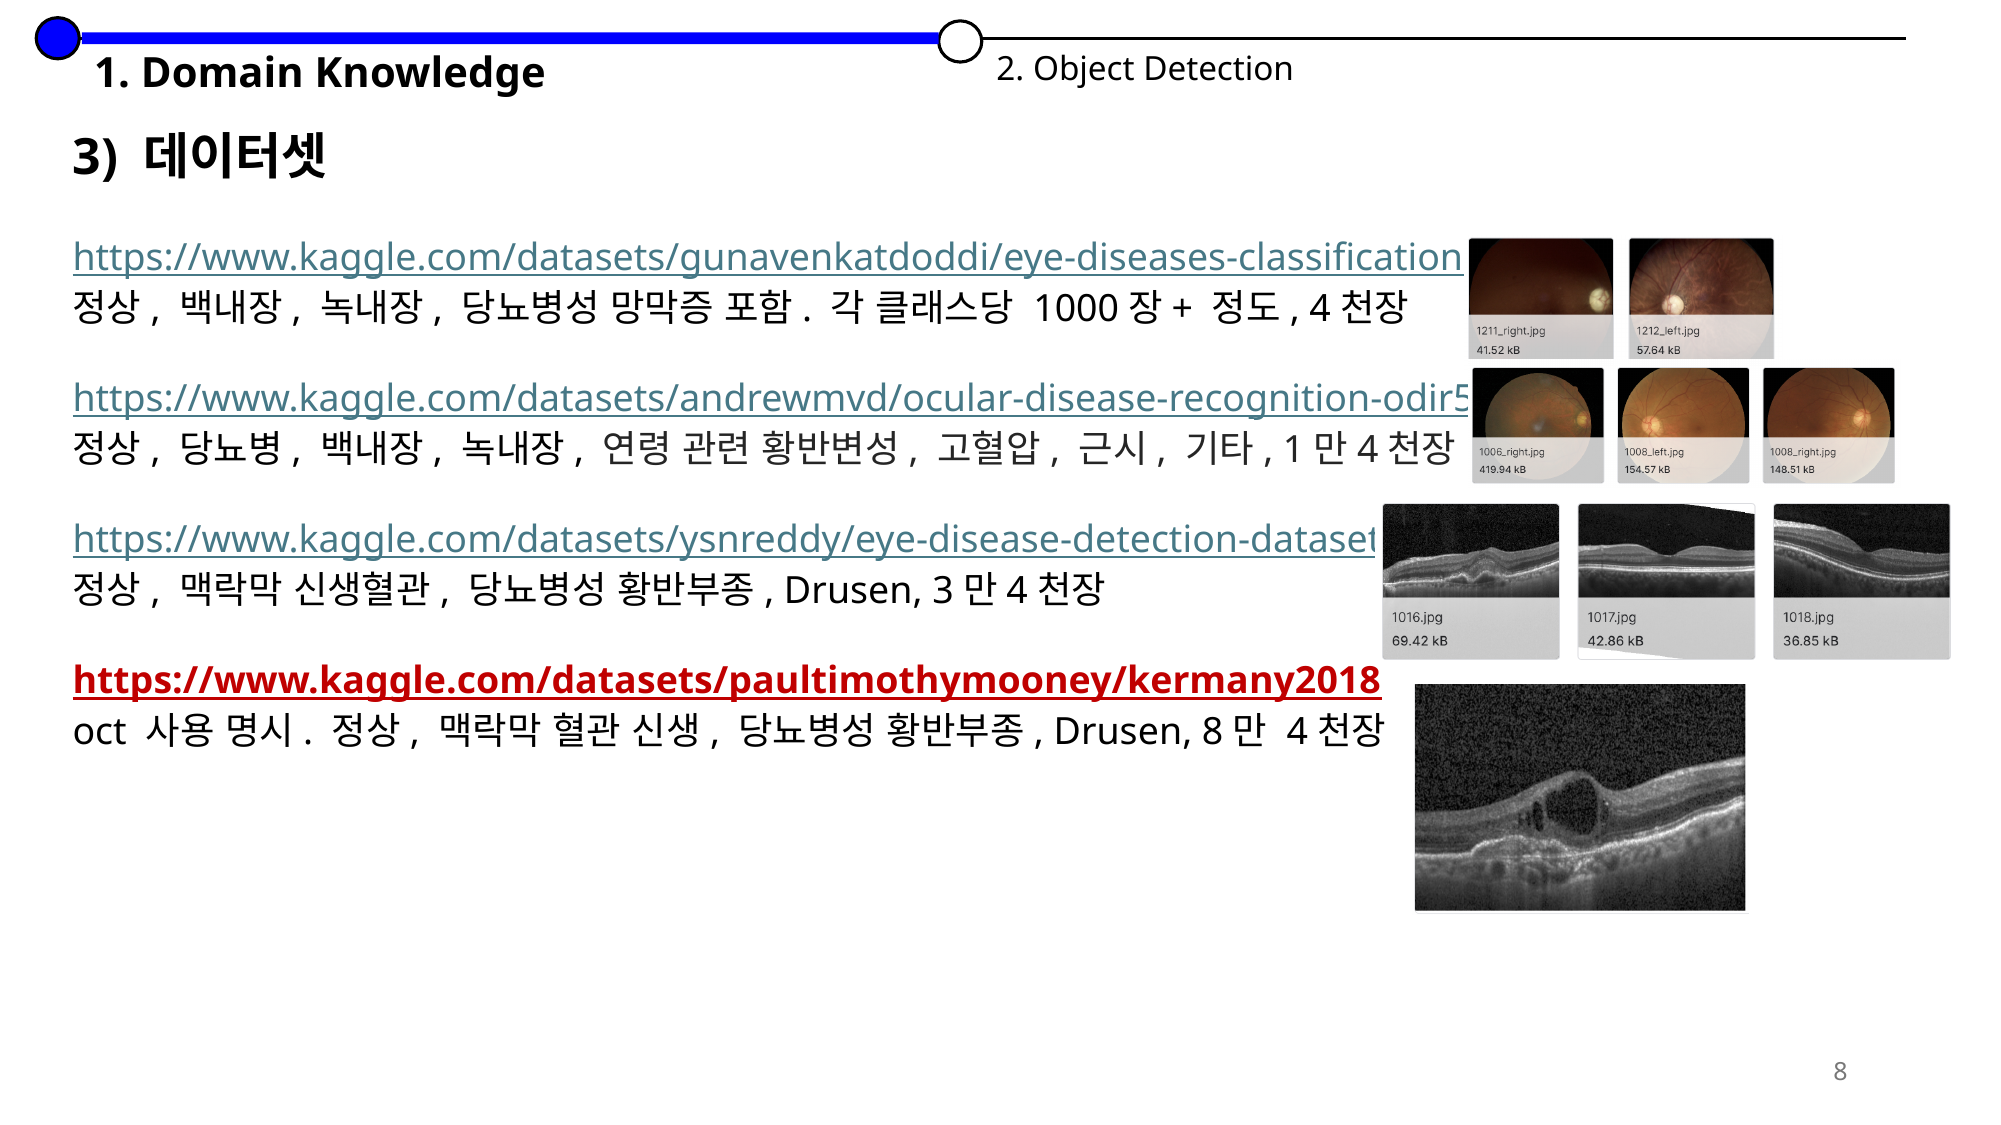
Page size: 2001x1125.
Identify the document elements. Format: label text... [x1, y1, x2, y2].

picture [1411, 684, 1749, 916]
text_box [35, 17, 1907, 105]
picture [1374, 497, 1954, 667]
text_box https://www.kaggle.com/datasets/gunavenkatdoddi/eye-diseases-classification 정상, 백내장, 녹내장, 당뇨병성 망막증 포함. 각 클래스당 1000장+ 정도, 4천장 https://www.kaggle.com/datasets/andrewmvd/ocular-disease-recognition-odir5k 정상, 당뇨병, 백내장, 녹내장, 연령 관련 황반변성, 고혈압, 근시, 기타, 1만4천장 https://www.kaggle.com/datasets/ysnreddy/eye-disease-detection-dataset 정상, 맥락막 신생혈관, 당뇨병성 황반부종, Drusen, 3만4천장 https://www.kaggle.com/datasets/paultimothymooney/kermany2018 oct 사용 명시. 정상, 맥락막 혈관 신생, 당뇨병성 황반부종, Drusen, 8만 4천장 [57, 225, 1711, 760]
picture [1464, 235, 1901, 489]
slide_number 8 [1412, 1042, 1863, 1103]
text_box 3) 데이터셋 [57, 117, 1906, 243]
